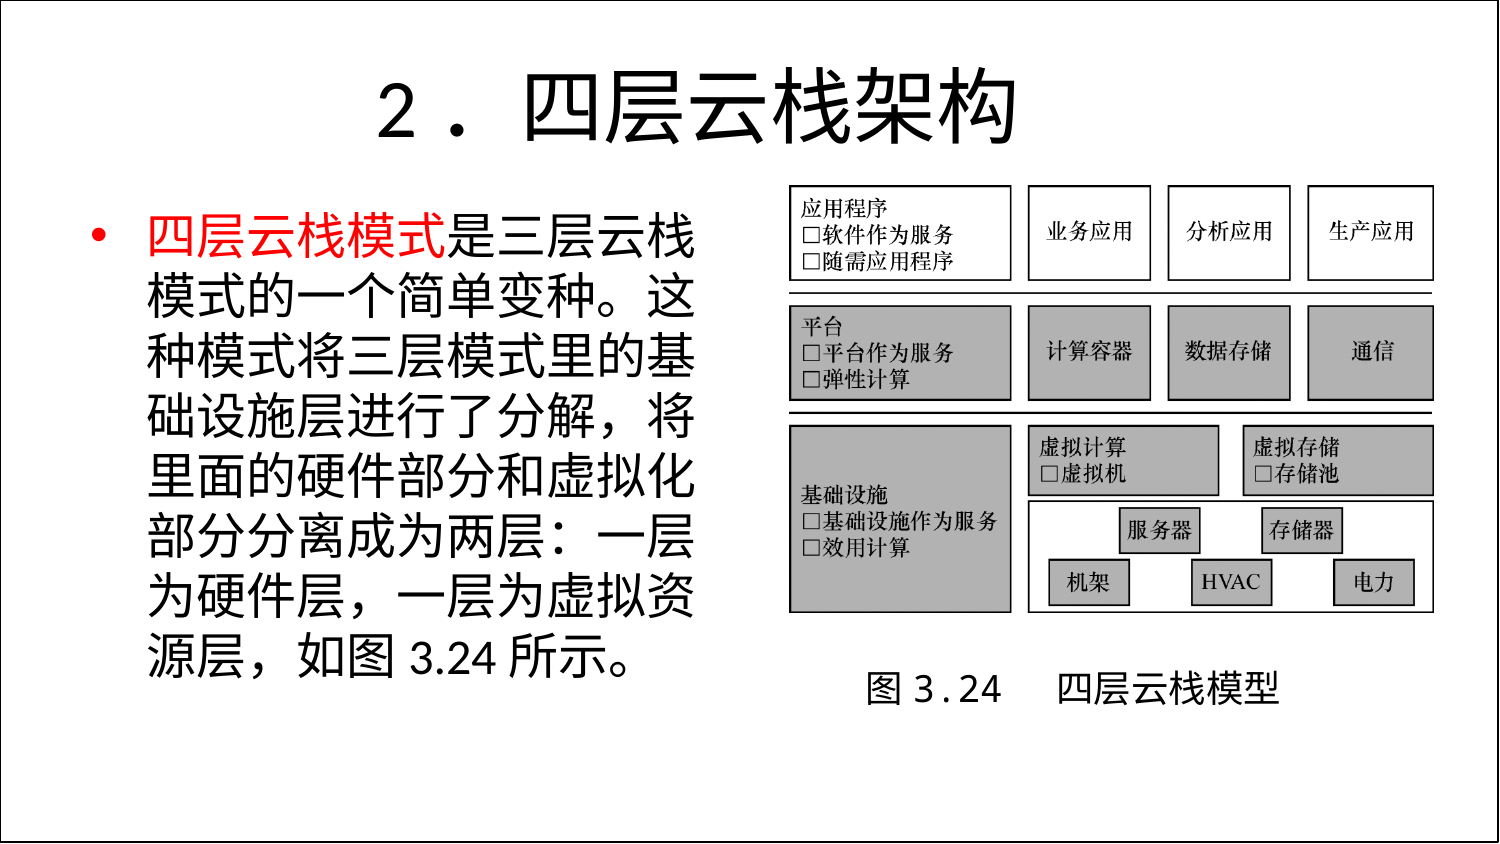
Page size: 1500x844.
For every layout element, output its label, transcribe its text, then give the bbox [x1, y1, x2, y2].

list 四层云栈模式是三层云栈模式的一个简单变种。这种模式将三层模式里的基础设施层进行了分解，将里面的硬件部分和虚拟化部分分离成为两层：一层为硬件层，一层为虚拟资源层，如图3.24所示。 [75, 196, 727, 754]
title 2．四层云栈架构 [75, 33, 1425, 175]
picture [789, 185, 1434, 613]
text_box 图3.24 四层云栈模型 [851, 658, 1297, 763]
